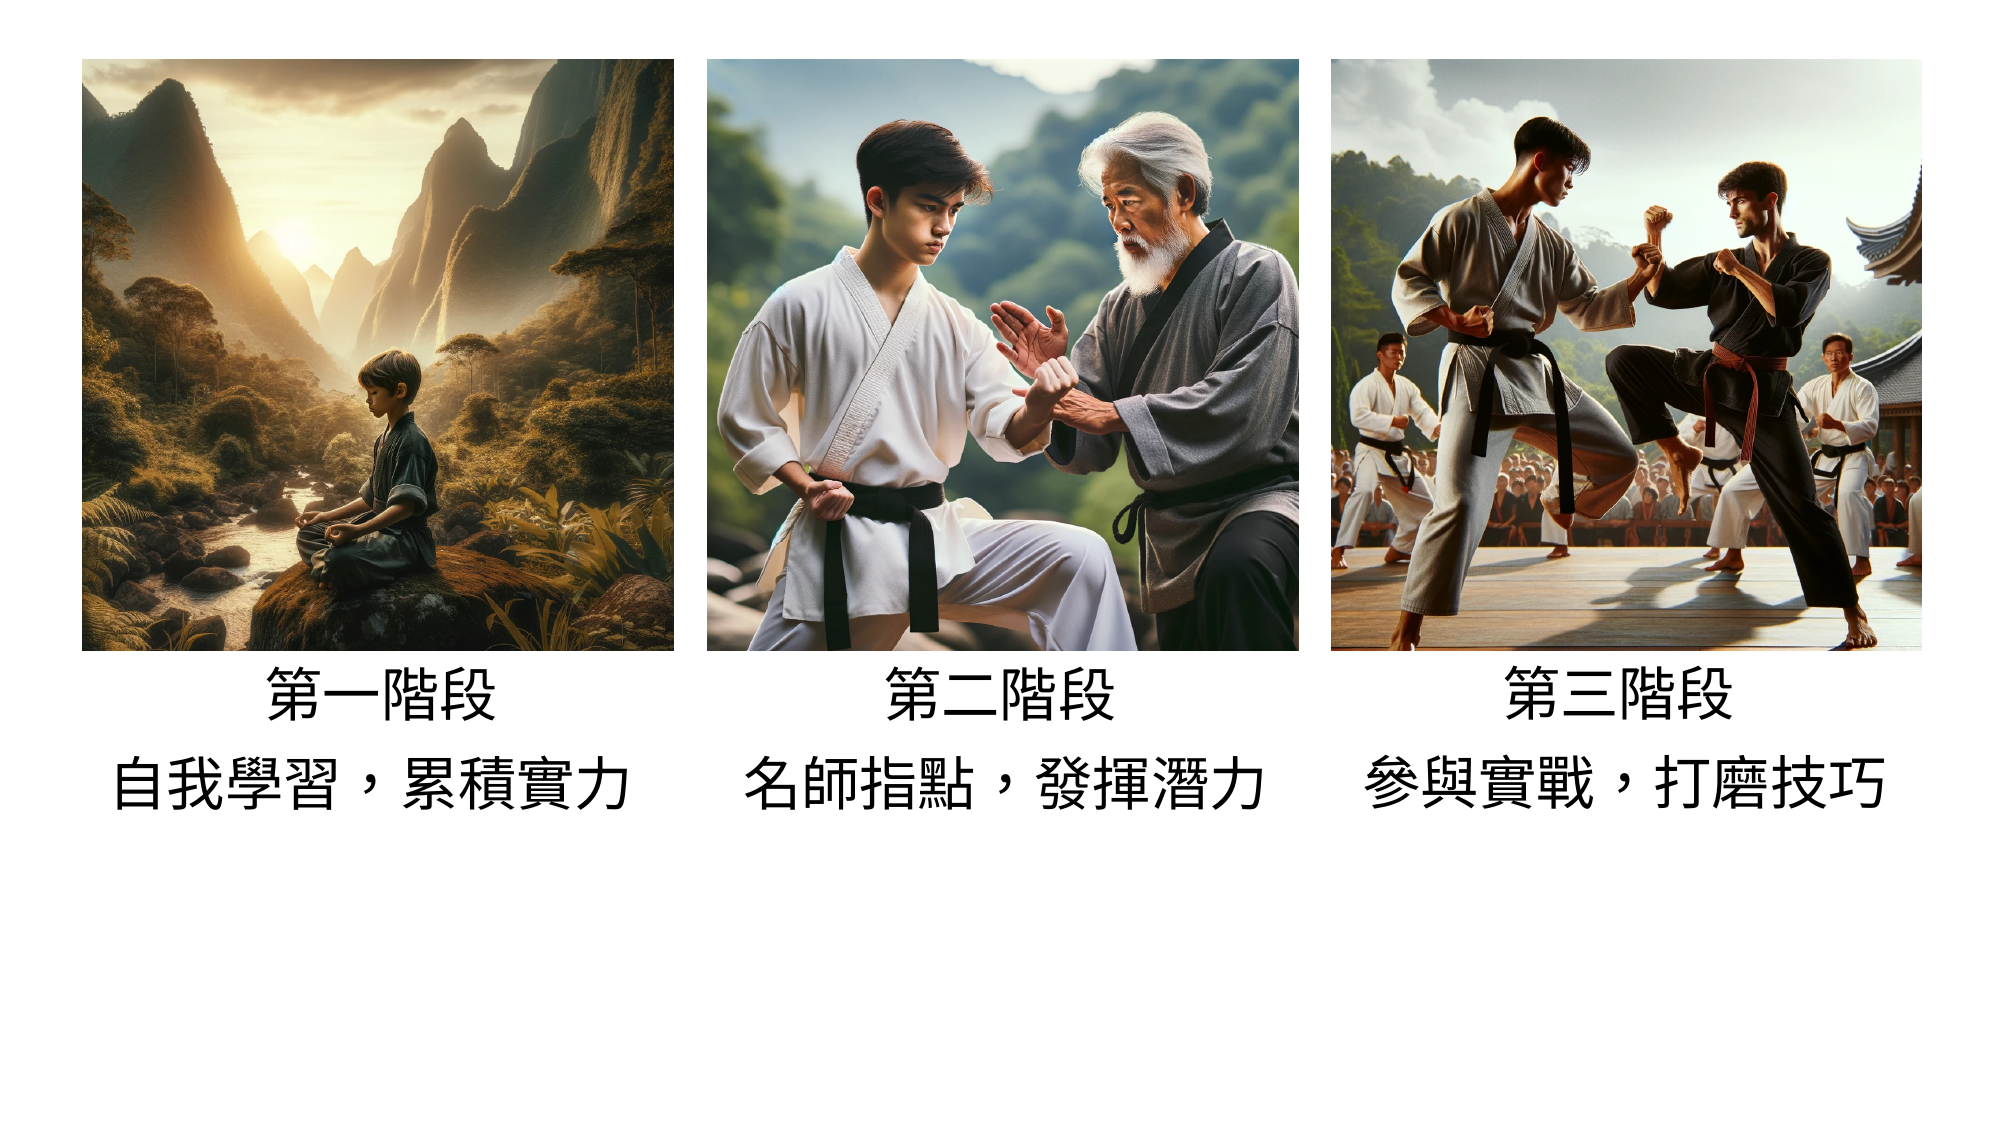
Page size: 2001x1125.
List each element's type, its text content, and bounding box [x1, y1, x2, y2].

picture [707, 59, 1299, 651]
text_box 自我學習，累積實力 [33, 739, 668, 825]
text_box 名師指點，發揮潛力 [668, 739, 1343, 825]
picture [82, 59, 674, 651]
text_box 第一階段 [147, 651, 615, 736]
text_box 參與實戰，打磨技巧 [1287, 738, 1962, 824]
text_box 第二階段 [766, 651, 1234, 736]
text_box 第三階段 [1385, 651, 1853, 735]
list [1330, 59, 1923, 651]
